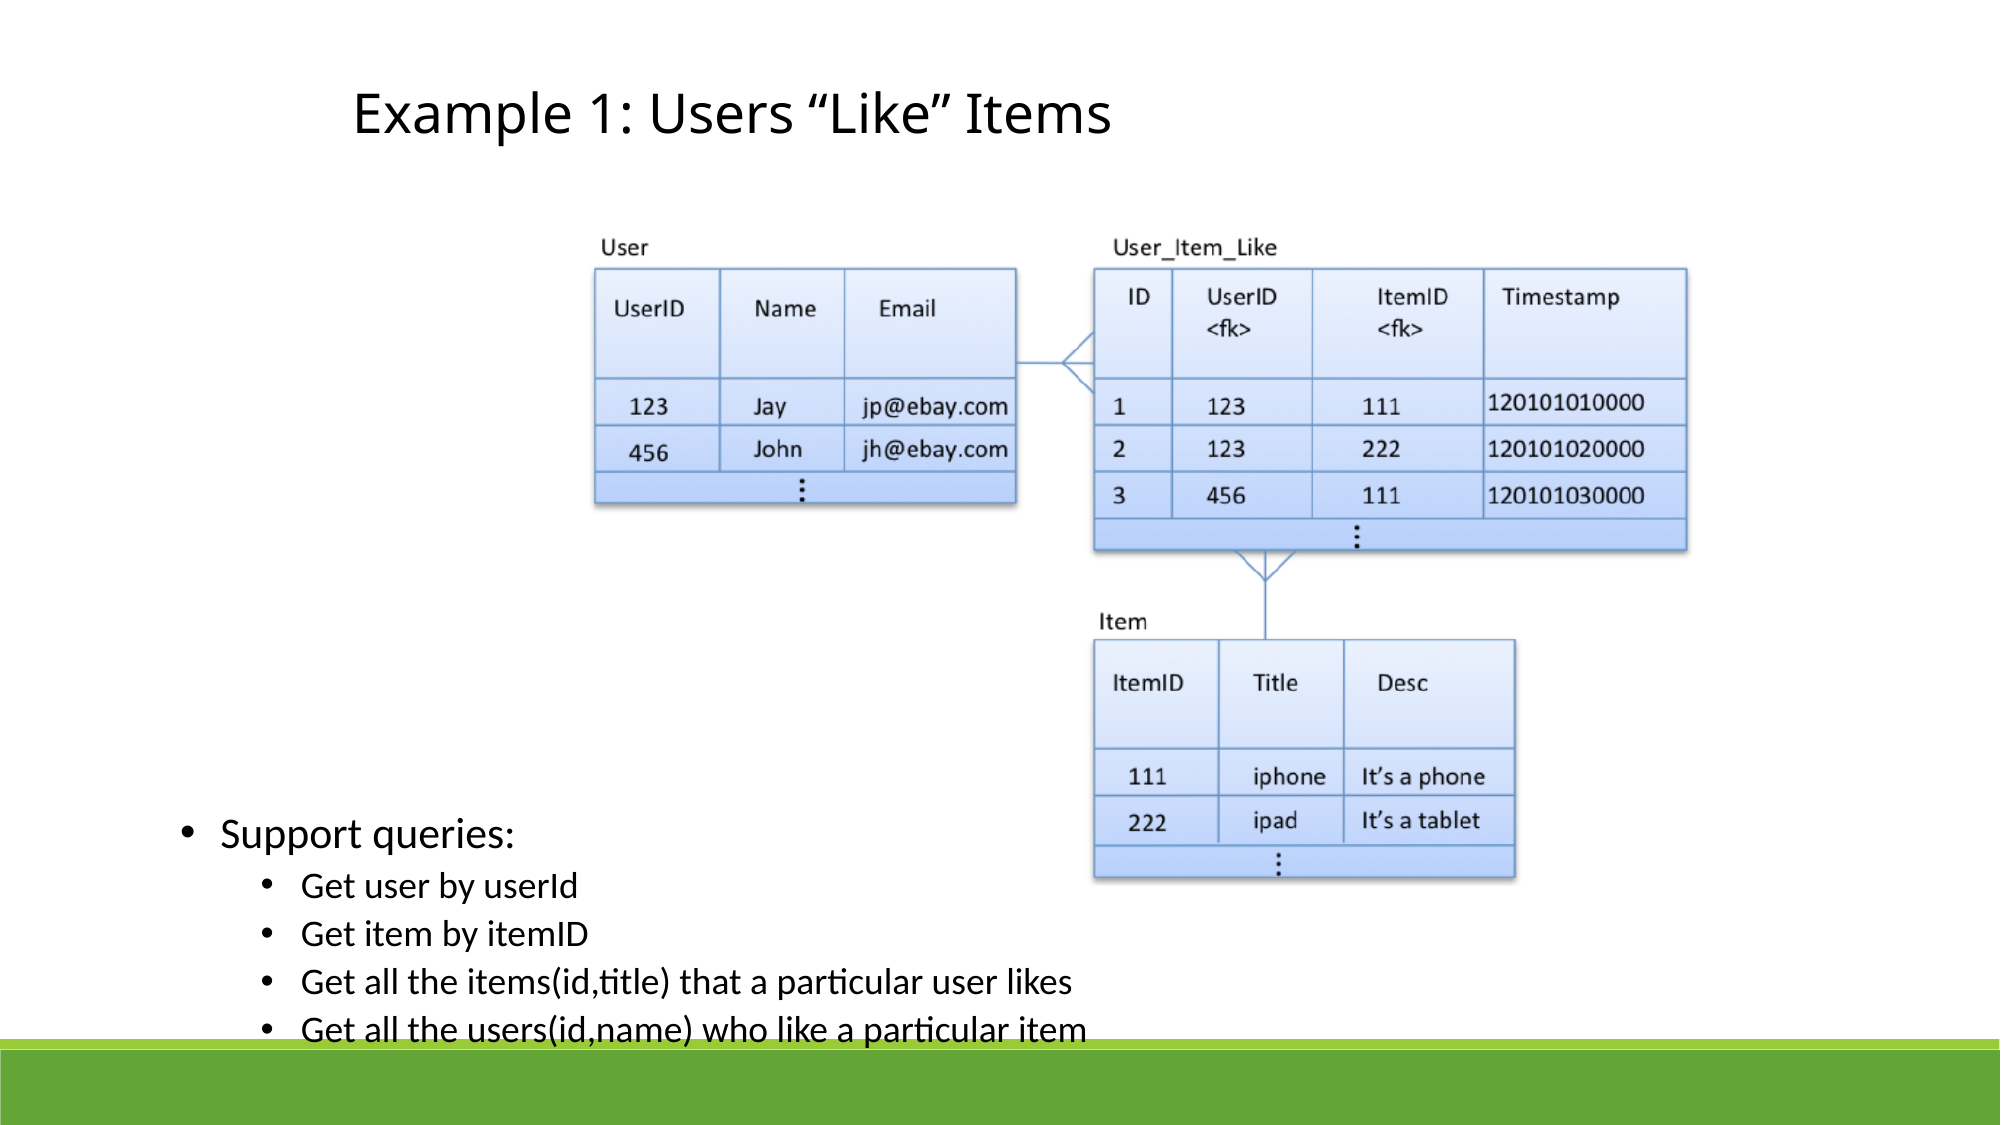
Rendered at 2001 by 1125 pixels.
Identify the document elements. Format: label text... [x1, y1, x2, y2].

title Example 1: Users “Like” Items [337, 78, 1717, 154]
list Support queries: Get user by userId Get item by itemID Get all the items(id,title) that a particular user likes Get all the users(id,name) who like a particular item [165, 803, 1125, 1065]
picture [578, 213, 1746, 912]
